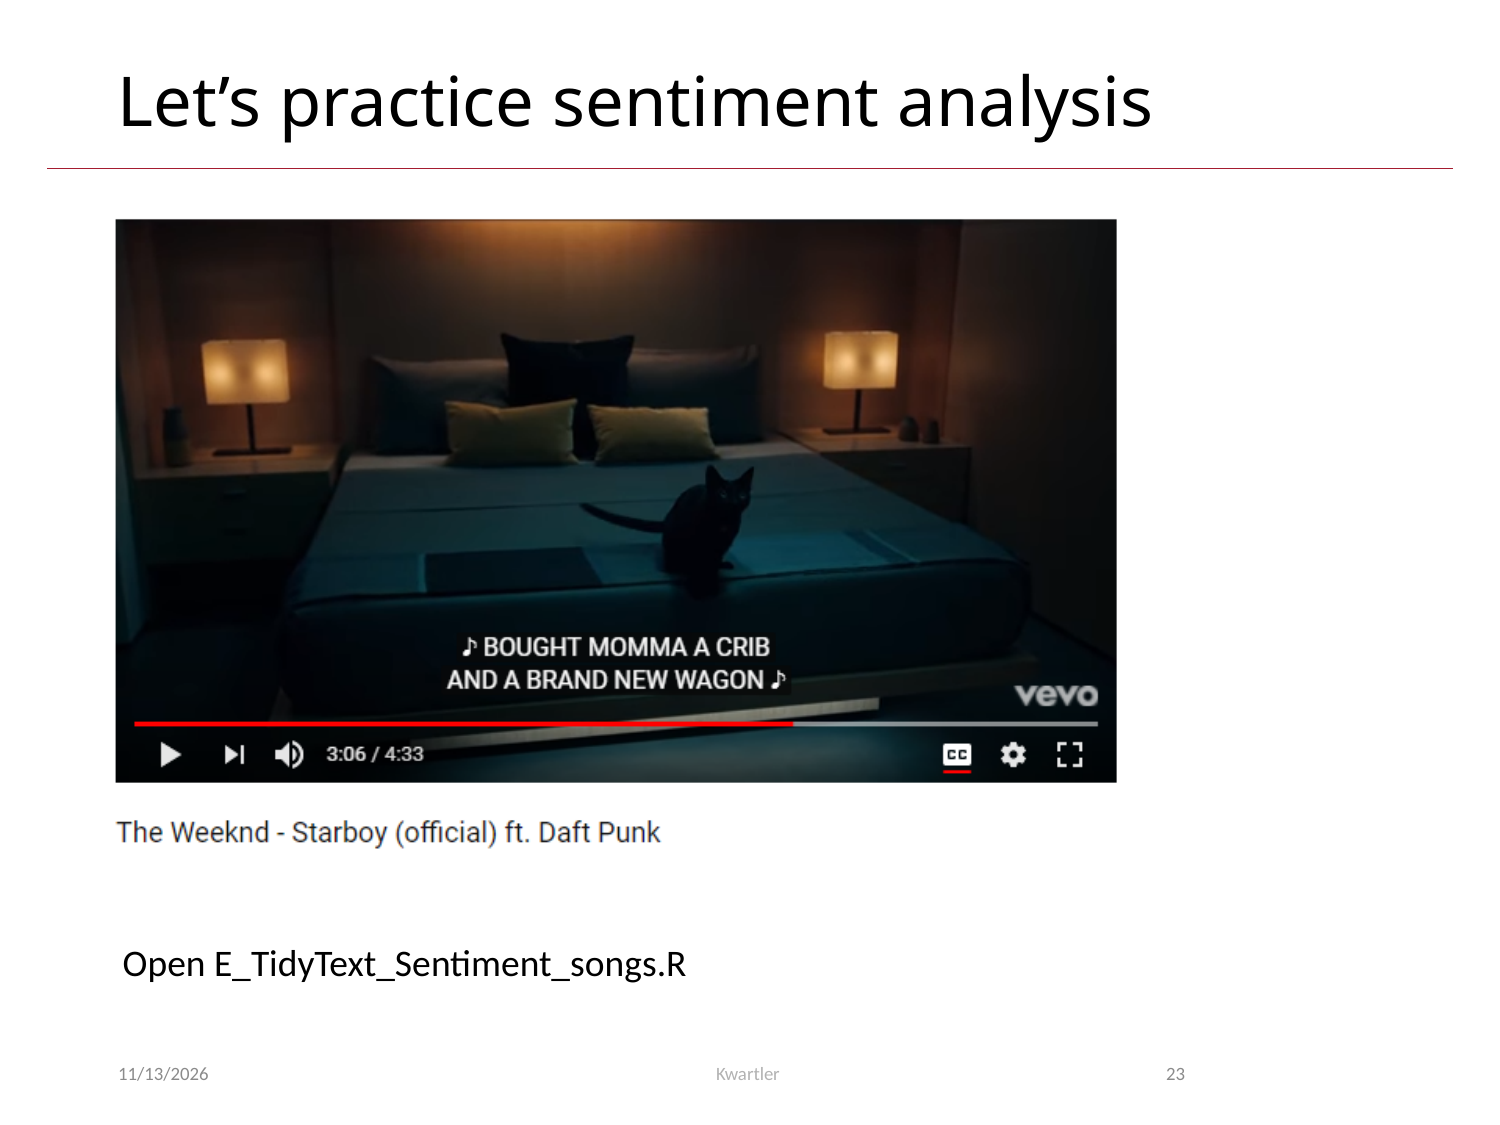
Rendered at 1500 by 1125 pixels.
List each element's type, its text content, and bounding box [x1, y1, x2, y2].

text_box Open E_TidyText_Sentiment_songs.R [107, 932, 774, 992]
slide_number 23 [1059, 1042, 1200, 1103]
title Let’s practice sentiment analysis [103, 59, 1397, 157]
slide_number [103, 1042, 441, 1103]
footer Kwartler [496, 1042, 1004, 1103]
picture [105, 207, 1142, 855]
